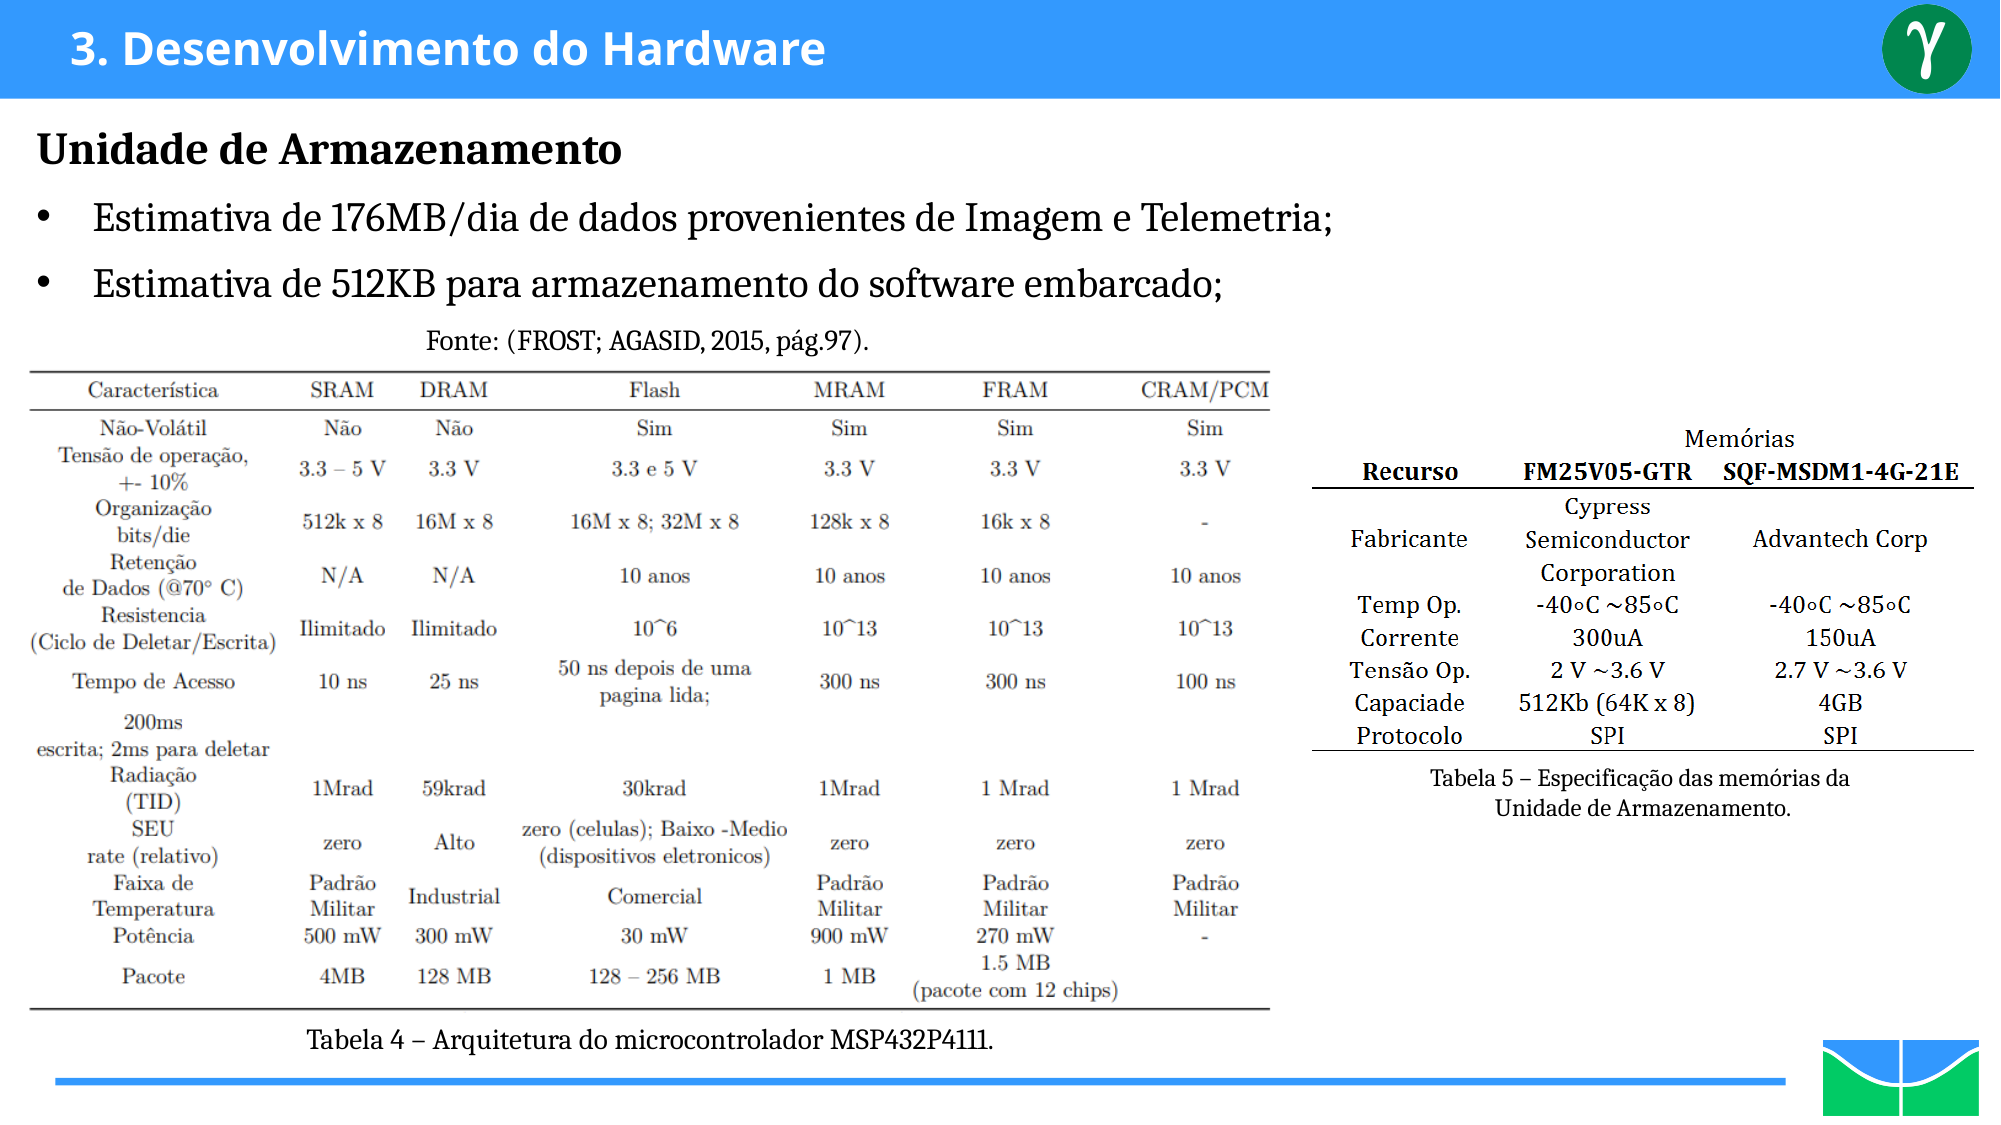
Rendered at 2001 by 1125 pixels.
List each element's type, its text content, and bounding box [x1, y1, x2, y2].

text_box [1151, 1077, 1787, 1086]
picture [1882, 4, 1972, 94]
picture [21, 364, 1280, 1014]
text_box 3. Desenvolvimento do Hardware [55, 18, 928, 80]
picture [1308, 420, 1979, 755]
text_box [0, 0, 2000, 100]
text_box [54, 1077, 150, 1086]
picture [1823, 1040, 1979, 1116]
text_box Fonte: (FROST; AGASID, 2015, pág.97). Tabela 4 – Arquitetura do microcontrolador MSP432P4111. [150, 313, 1151, 364]
text_box Tabela 5 – Especificação das memórias da Unidade de Armazenamento. [1367, 755, 1920, 829]
text_box Fonte: (FROST; AGASID, 2015, pág.97). Tabela 4 – Arquitetura do microcontrolador MSP432P4111. [150, 1014, 1151, 1098]
subtitle Unidade de Armazenamento Estimativa de 176MB/dia de dados provenientes de Imagem e Telemetria; Estimativa de 512KB para armazenamento do software embarcado; [21, 117, 1979, 402]
